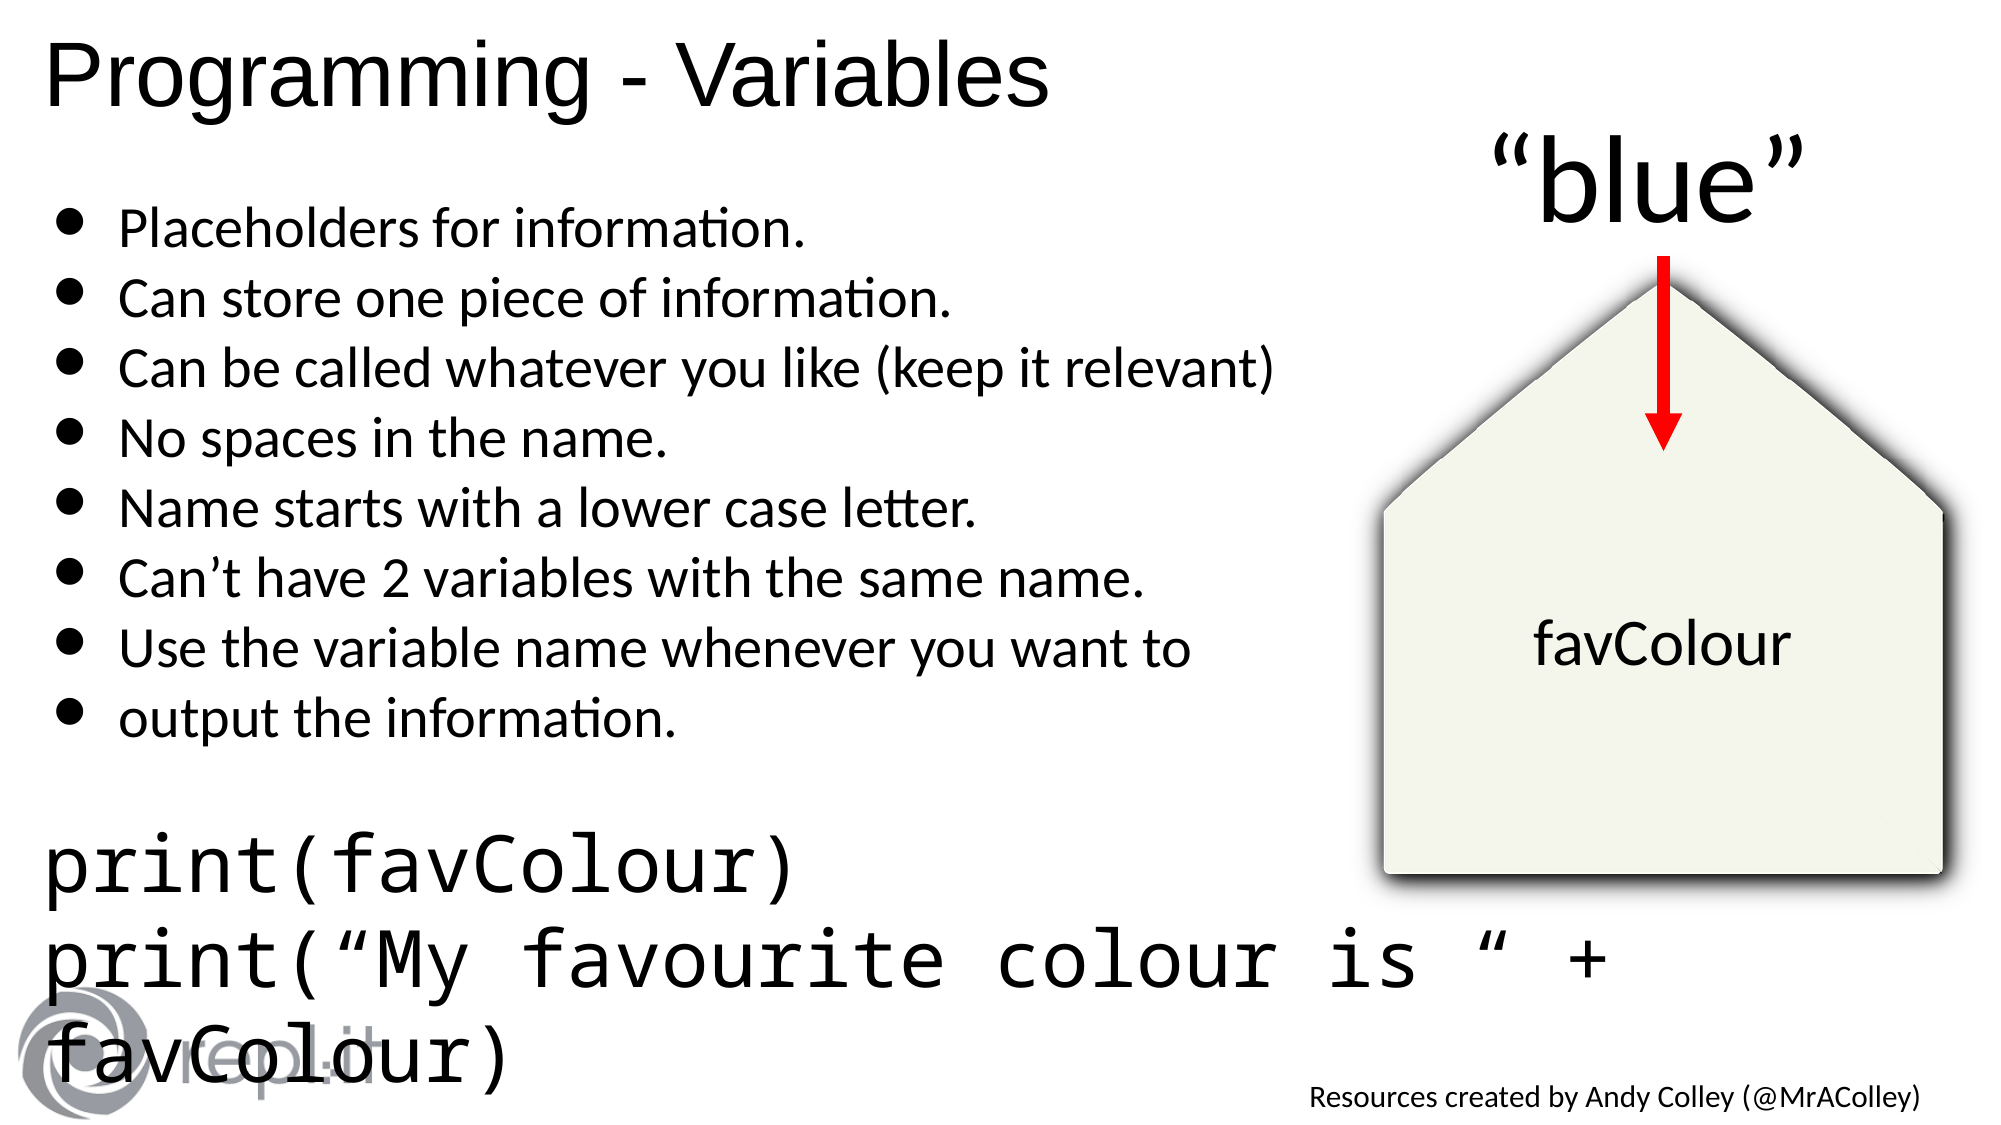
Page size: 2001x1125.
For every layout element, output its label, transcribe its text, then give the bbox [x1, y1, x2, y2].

text_box print(favColour) print(“My favourite colour is “ + favColour) [28, 805, 2000, 1013]
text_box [1326, 222, 2000, 934]
text_box Placeholders for information. Can store one piece of information. Can be called whatever you like (keep it relevant) No spaces in the name. Name starts with a lower case letter. Can’t have 2 variables with the same name. Use the variable name whenever you want to output the information. [28, 181, 1374, 763]
picture [0, 980, 400, 1125]
text_box “blue” [1464, 89, 1830, 221]
title Programming - Variables [28, 14, 1754, 139]
